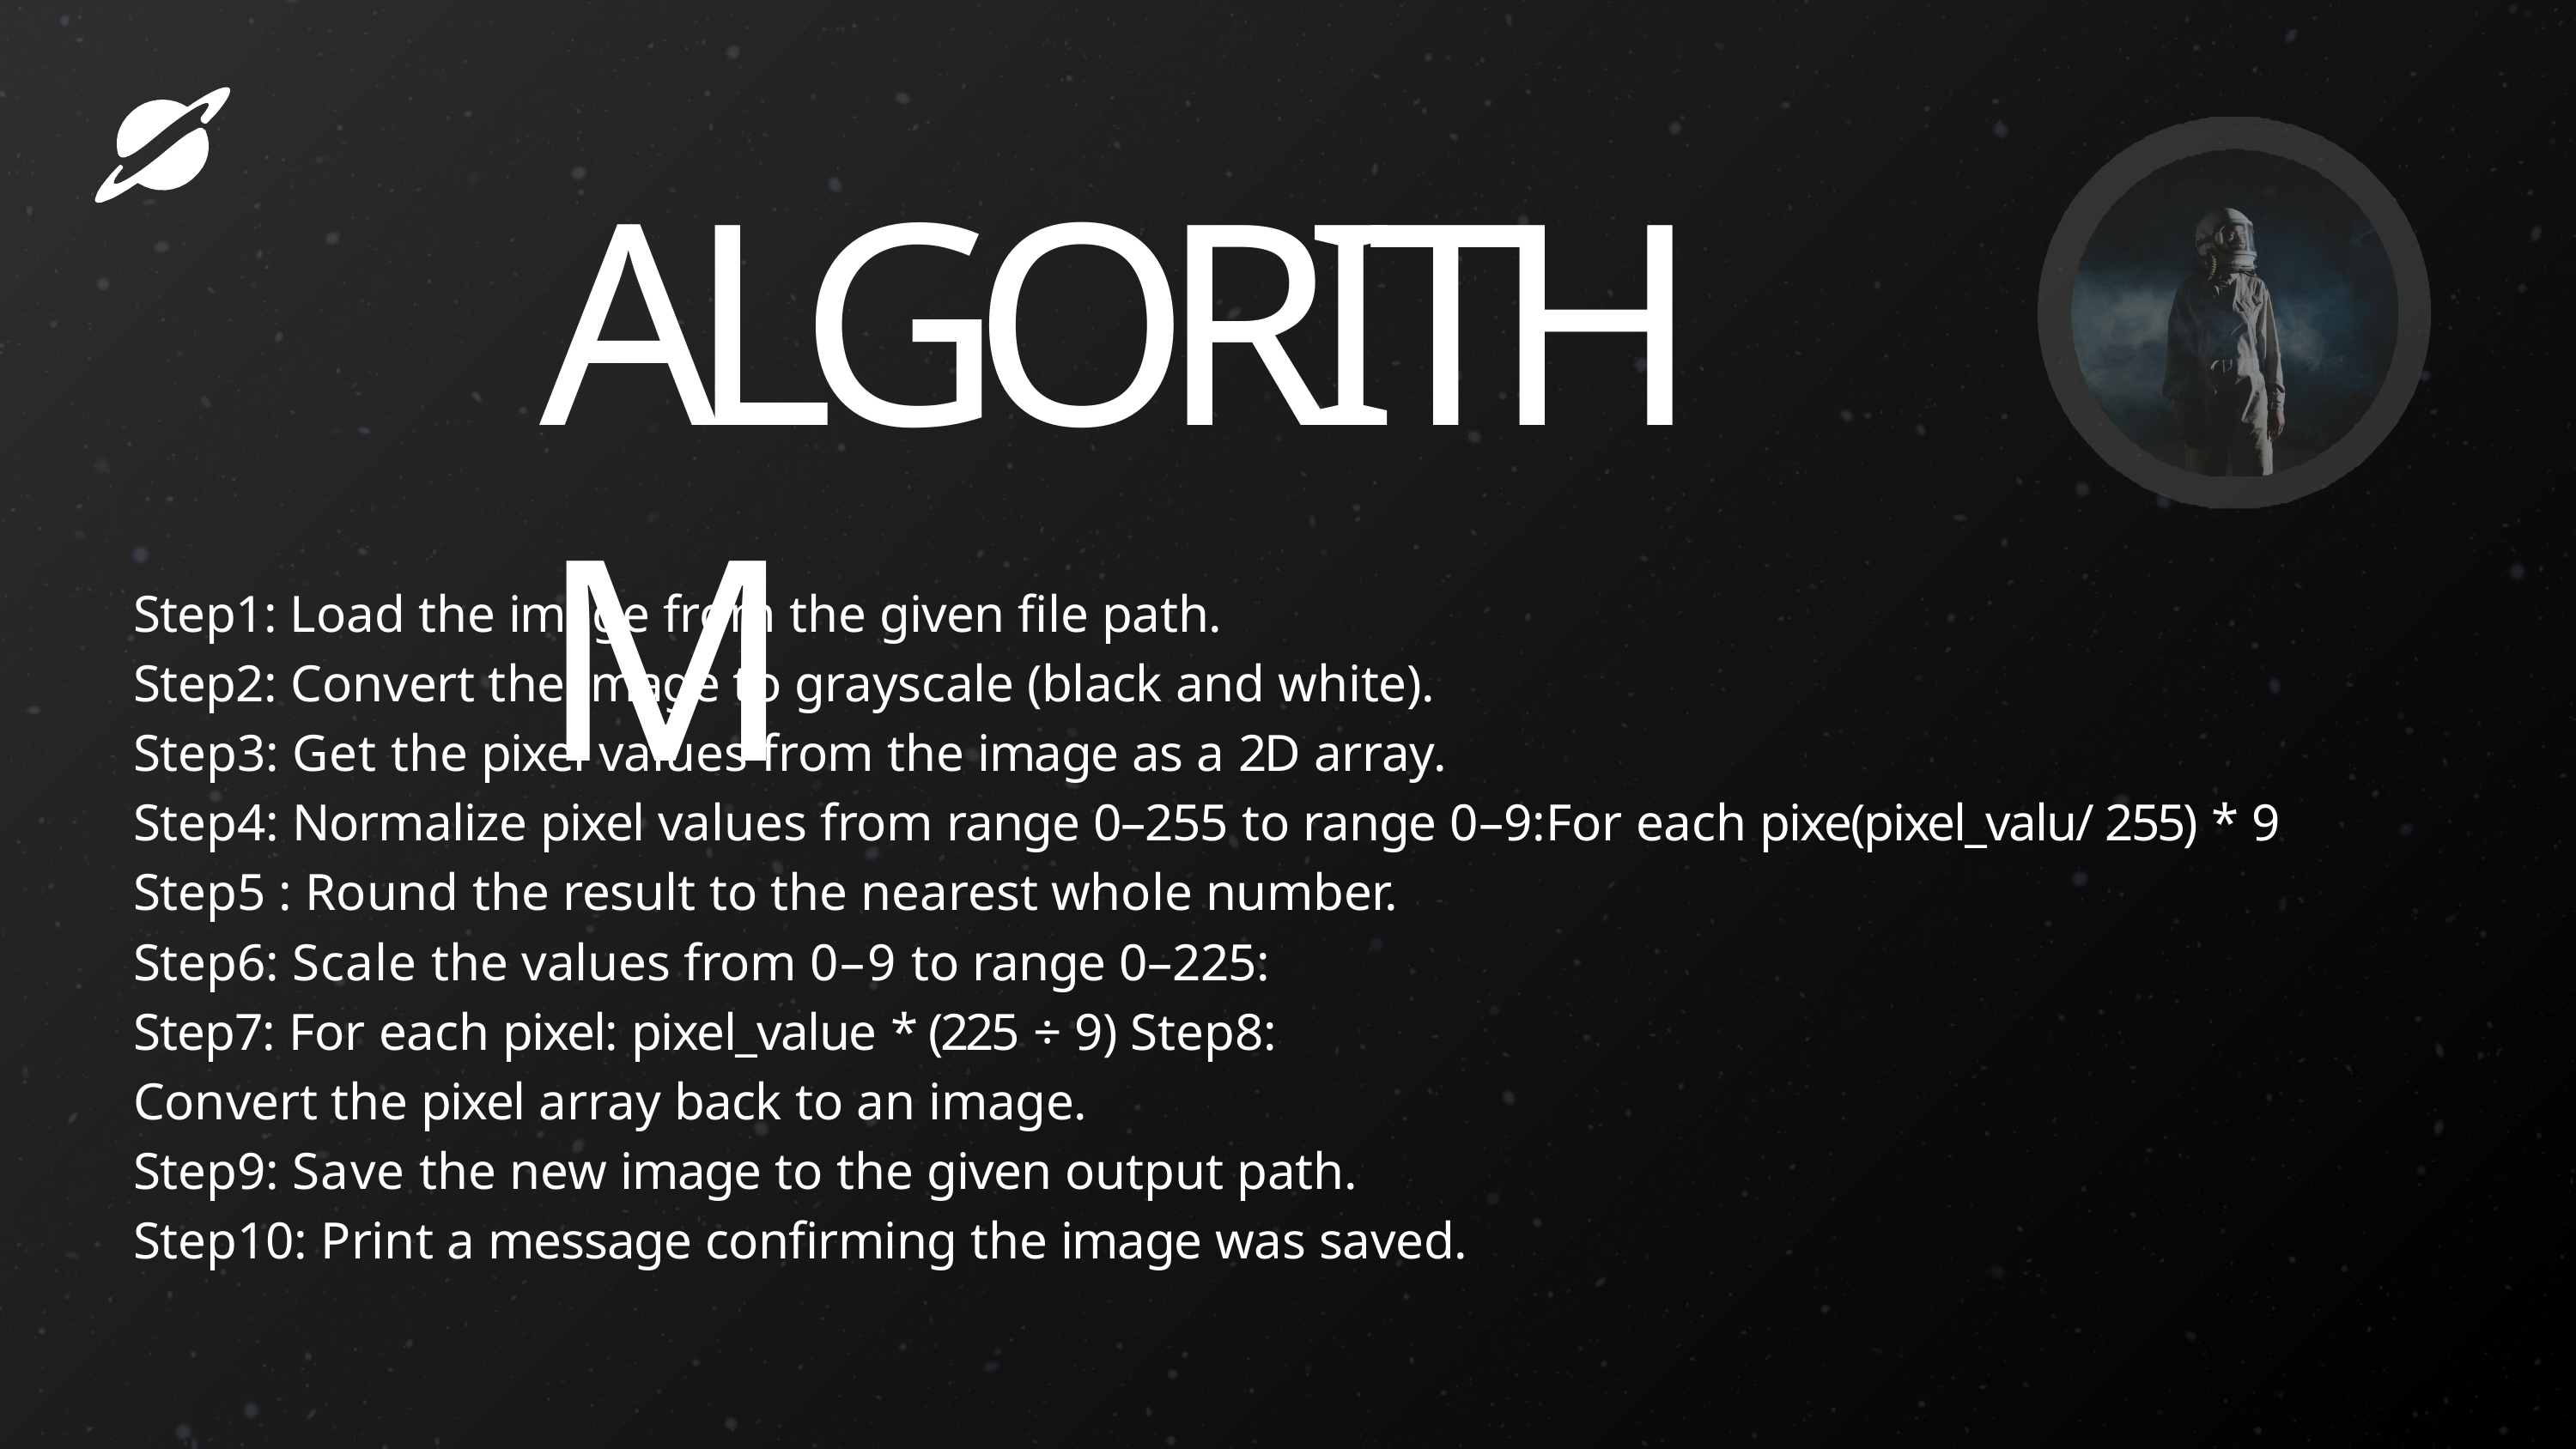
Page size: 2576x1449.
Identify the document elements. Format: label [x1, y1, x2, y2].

text_box [2037, 116, 2432, 509]
text_box [0, 0, 2576, 1449]
